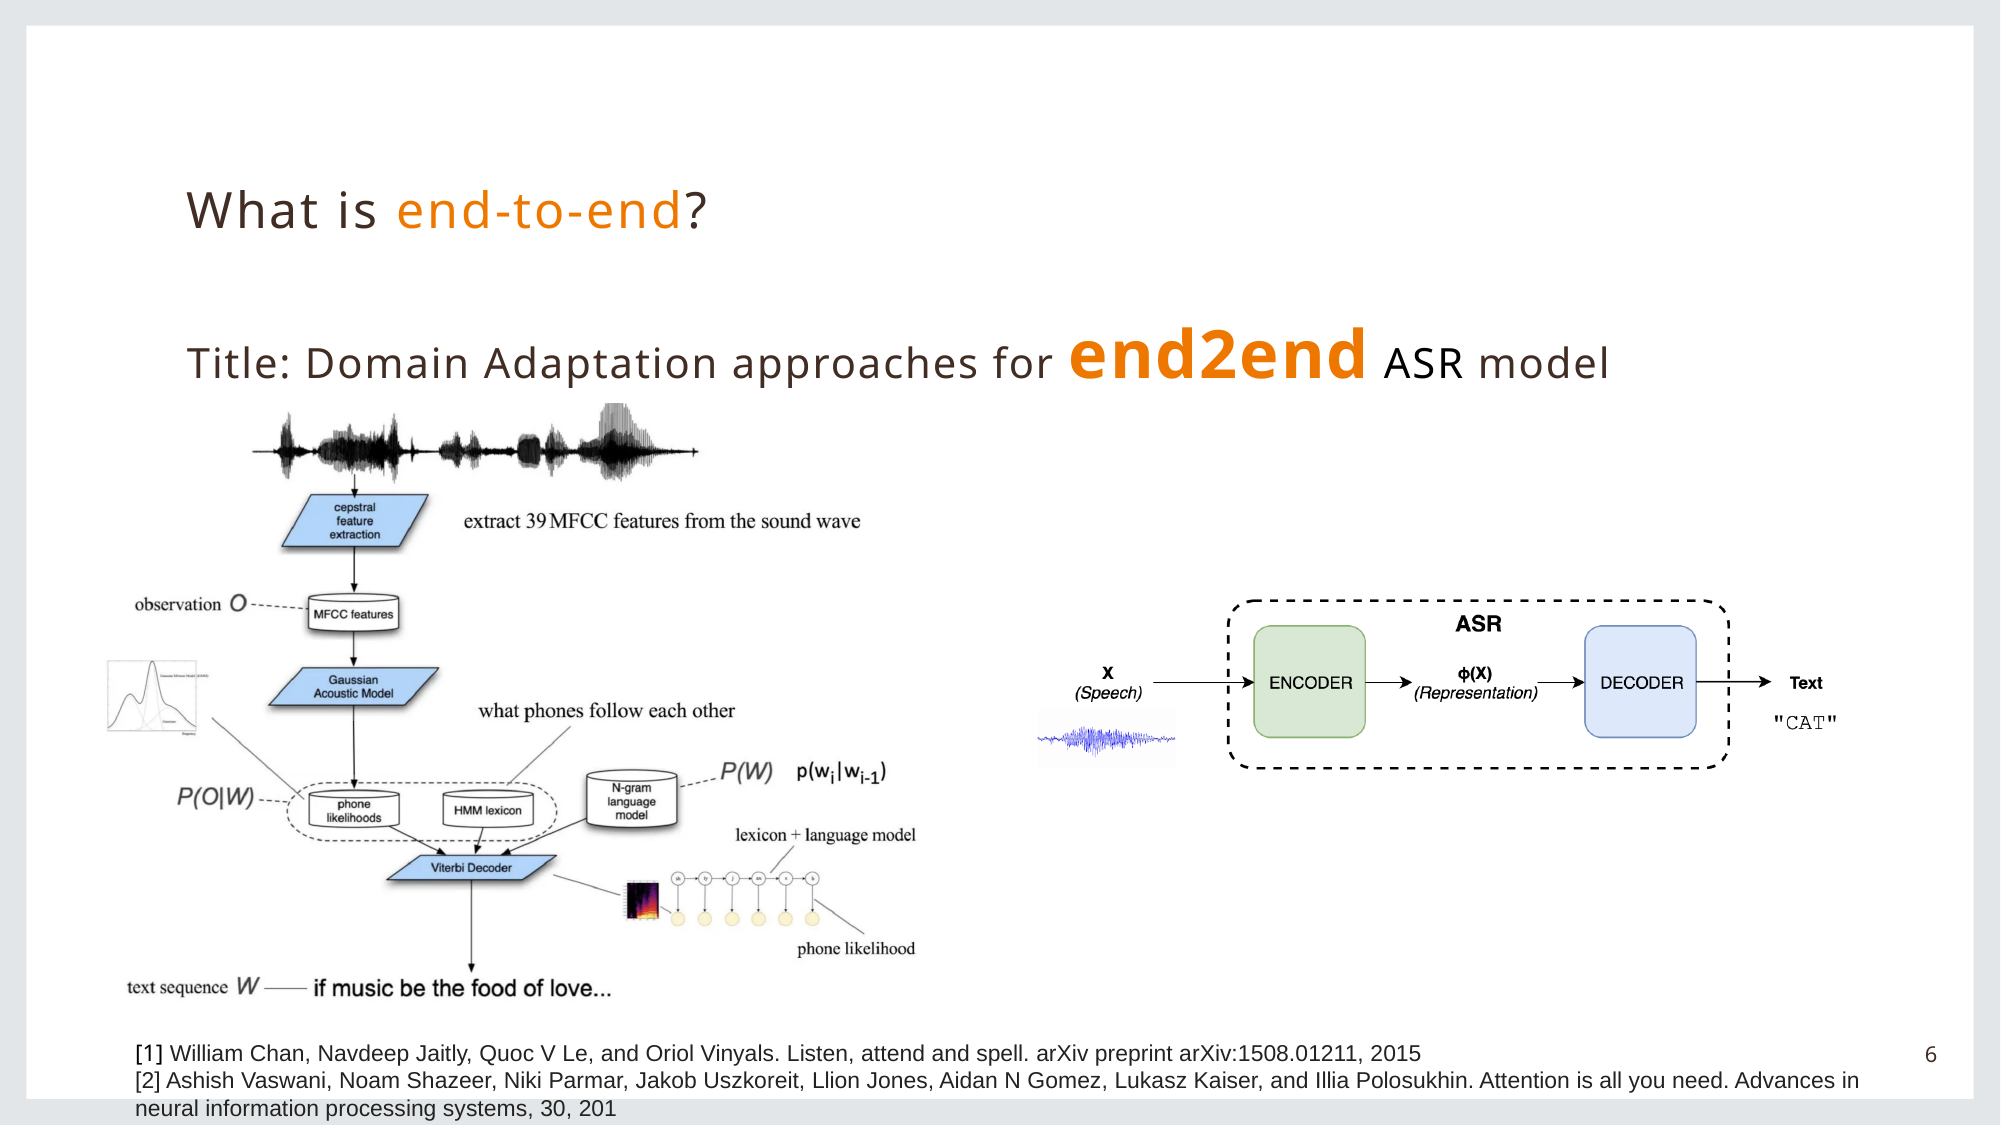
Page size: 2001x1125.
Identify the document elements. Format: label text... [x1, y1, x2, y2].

text_box What is end-to-end? [168, 140, 1832, 254]
picture [105, 403, 924, 1009]
text_box [1] William Chan, Navdeep Jaitly, Quoc V Le, and Oriol Vinyals. Listen, attend and spell. arXiv preprint arXiv:1508.01211, 2015 [2] Ashish Vaswani, Noam Shazeer, Niki Parmar, Jakob Uszkoreit, Llion Jones, Aidan N Gomez, Lukasz Kaiser, and Illia Polosukhin. Attention is all you need. Advances in neural information processing systems, 30, 201 [120, 1030, 1928, 1125]
list Title: Domain Adaptation approaches for end2end ASR model [168, 283, 1832, 935]
picture [1037, 583, 1846, 804]
slide_number 6 [1869, 1024, 1956, 1085]
